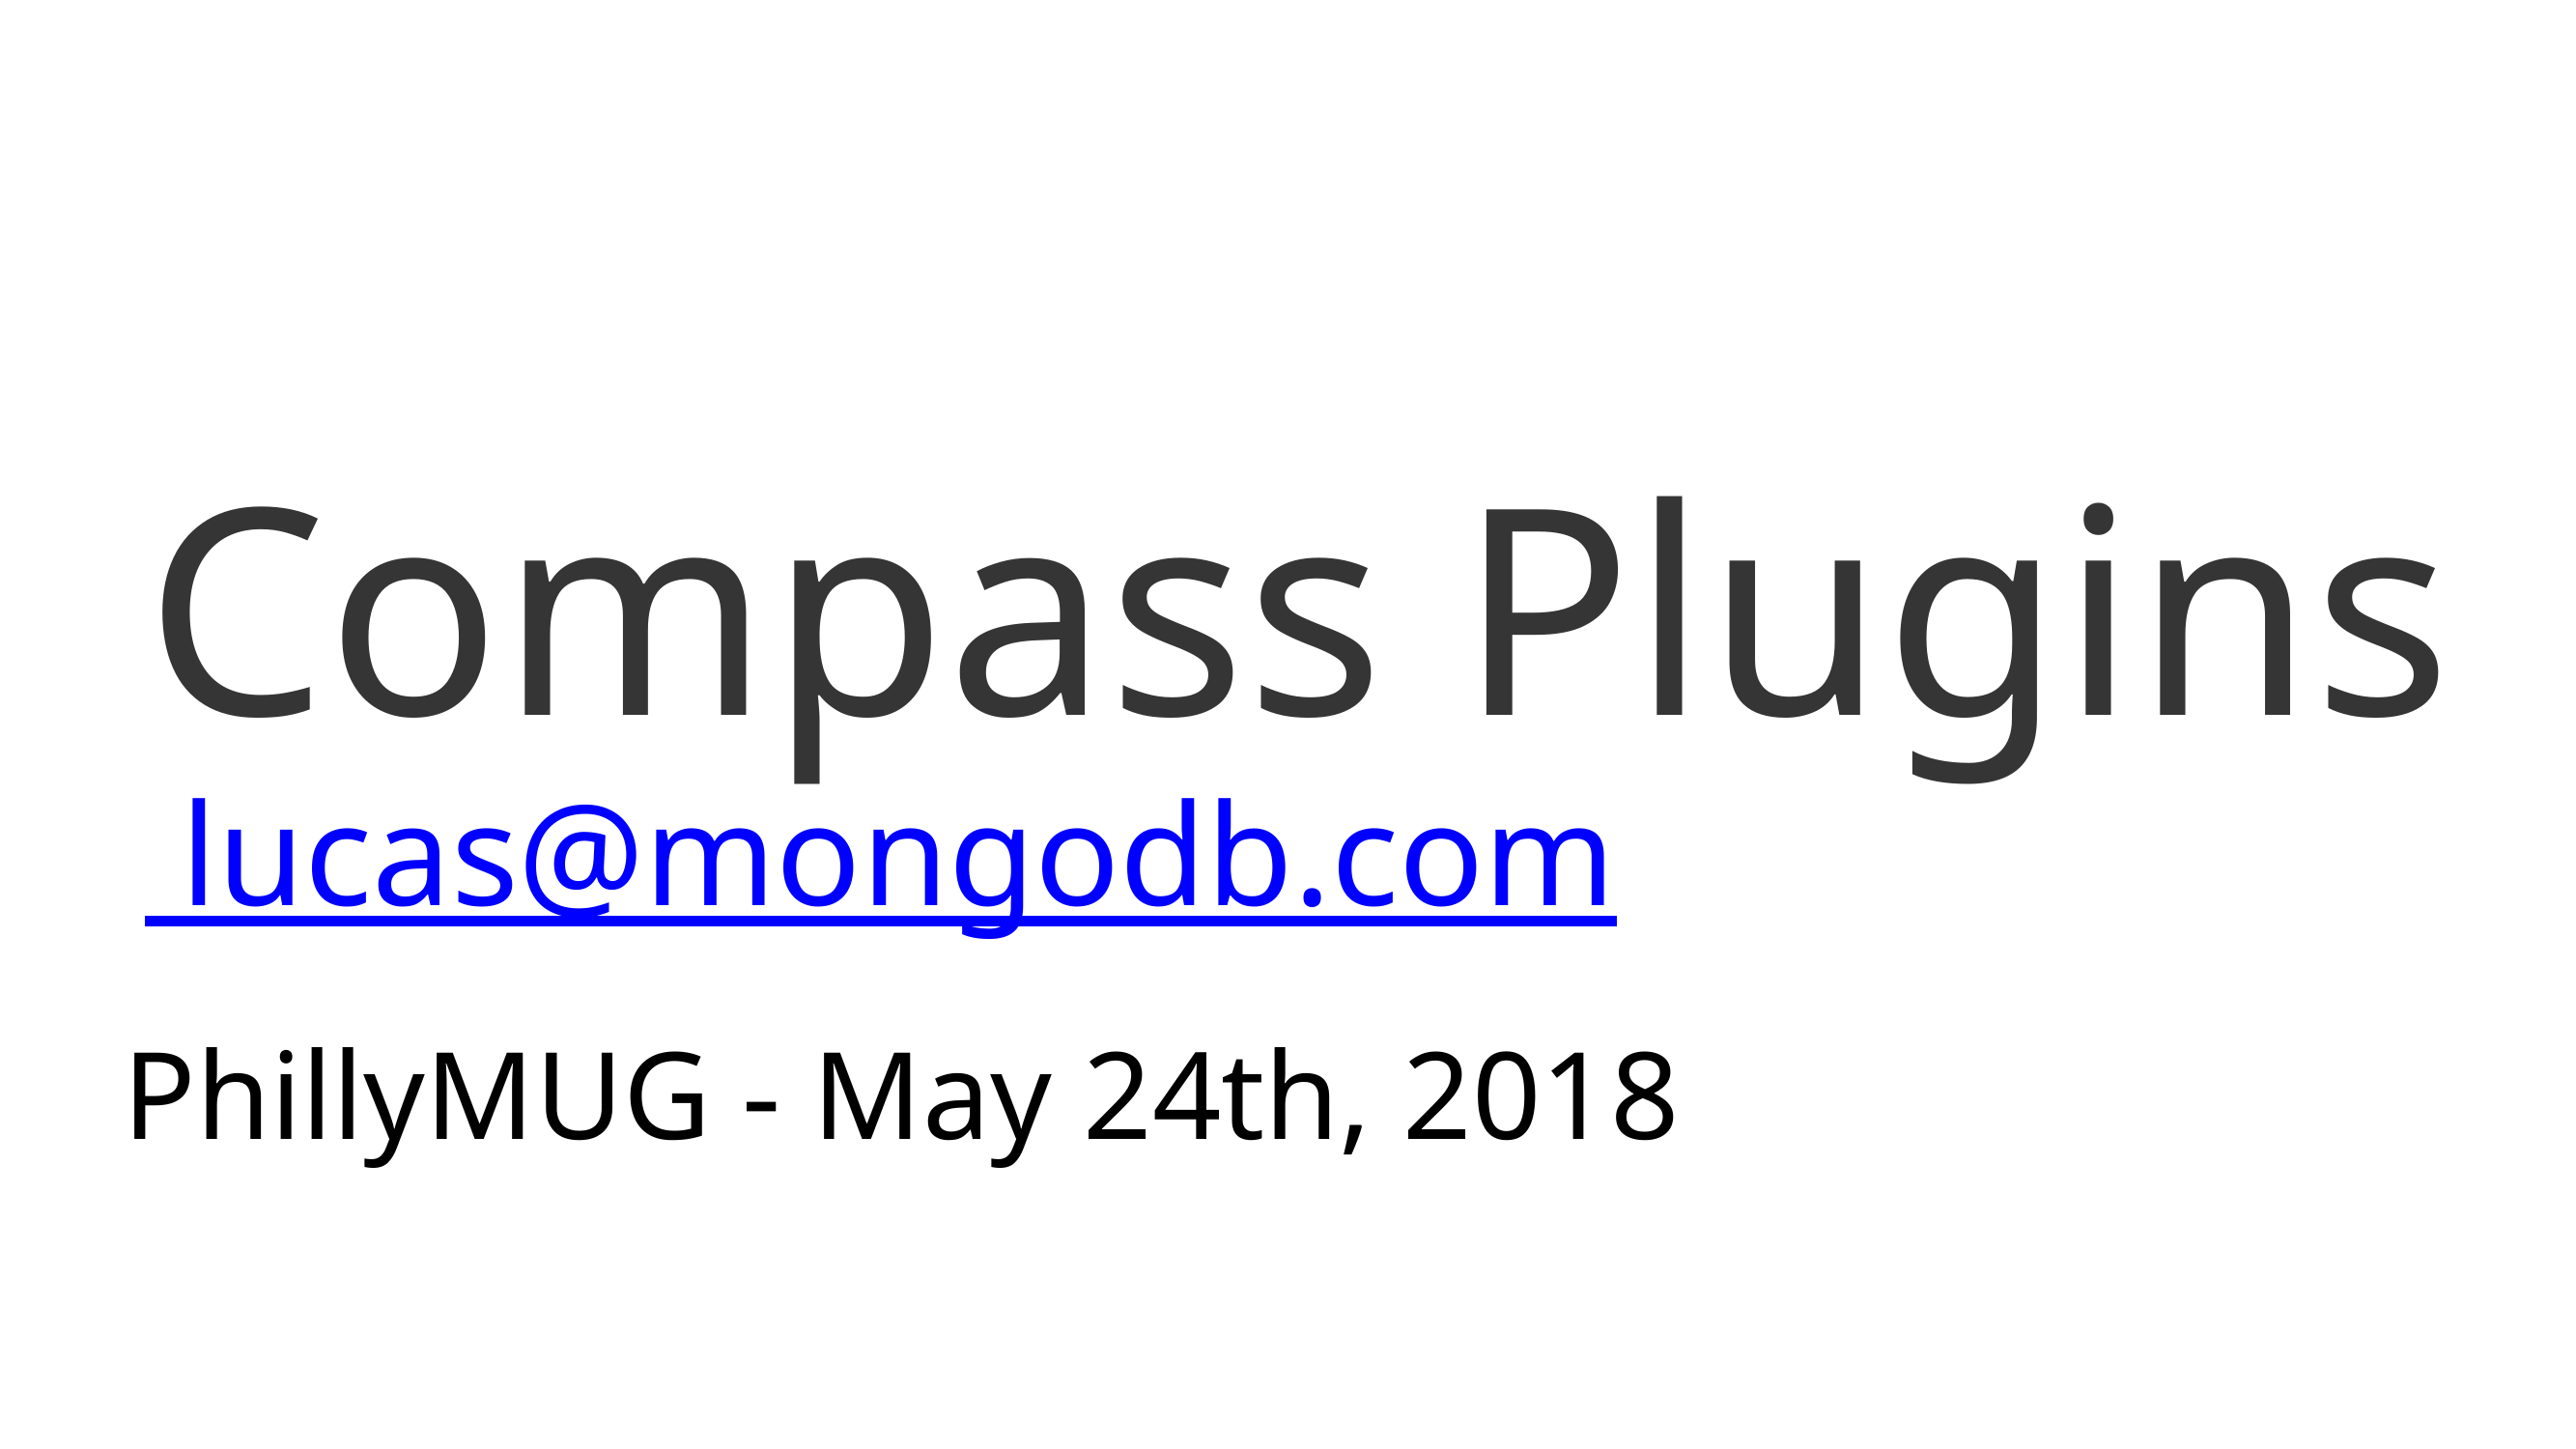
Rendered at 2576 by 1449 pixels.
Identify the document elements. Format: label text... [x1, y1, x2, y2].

text_box PhillyMUG - May 24th, 2018 [114, 1009, 1688, 1172]
text_box Compass Plugins lucas@mongodb.com [144, 442, 2453, 956]
